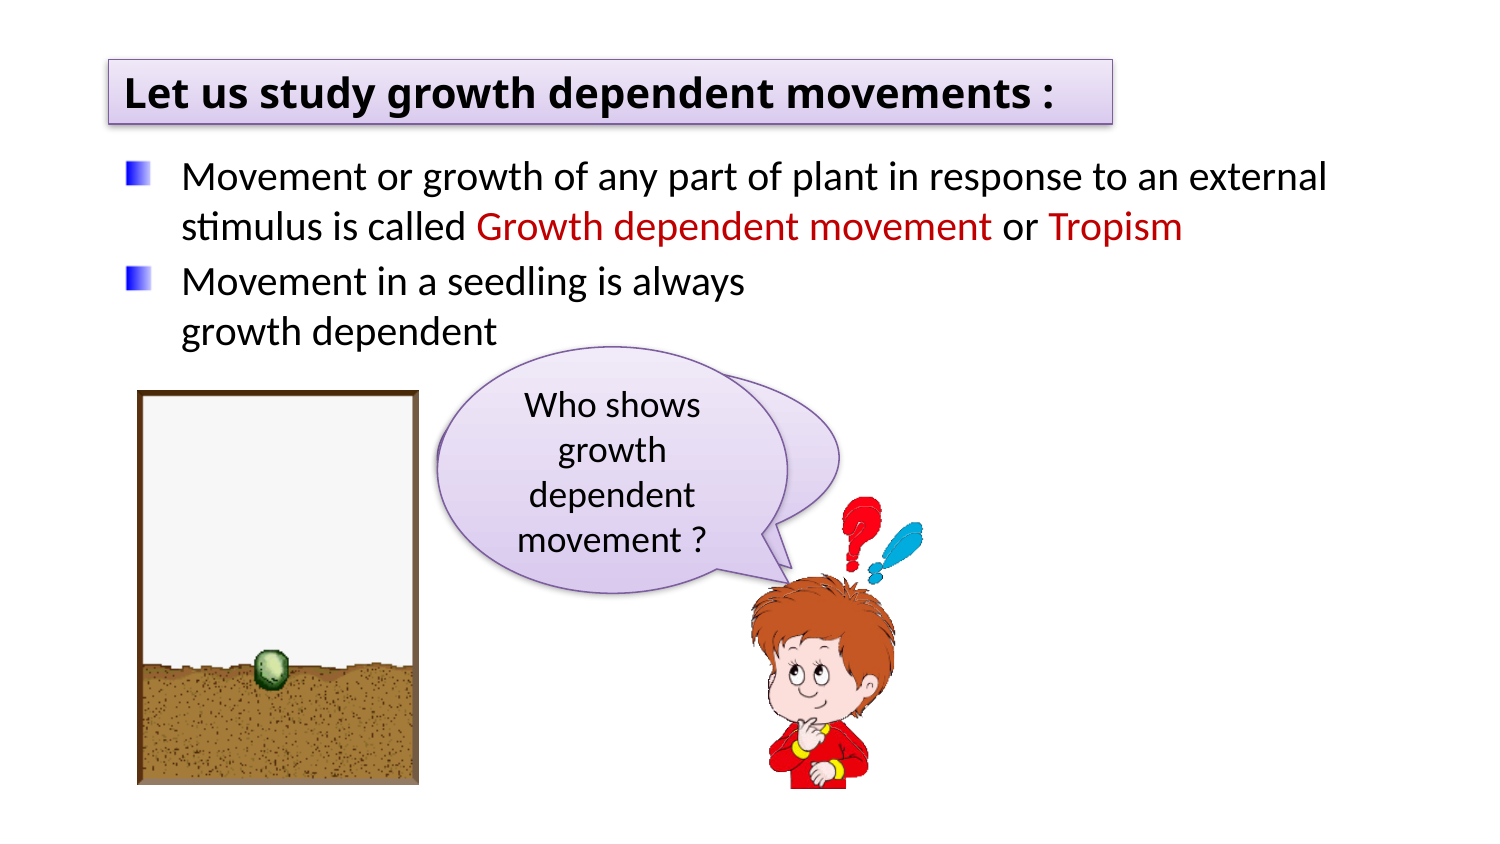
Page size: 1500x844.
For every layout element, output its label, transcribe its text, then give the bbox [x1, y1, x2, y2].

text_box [437, 346, 929, 789]
picture [124, 159, 154, 189]
picture [137, 390, 419, 785]
text_box Movement in a seedling is always growth dependent [110, 246, 886, 362]
text_box Let us study growth dependent movements : [108, 59, 1113, 125]
text_box Movement or growth of any part of plant in response to an external stimulus is called Growth dependent movement or Tropism [110, 141, 1413, 257]
picture [124, 264, 155, 294]
